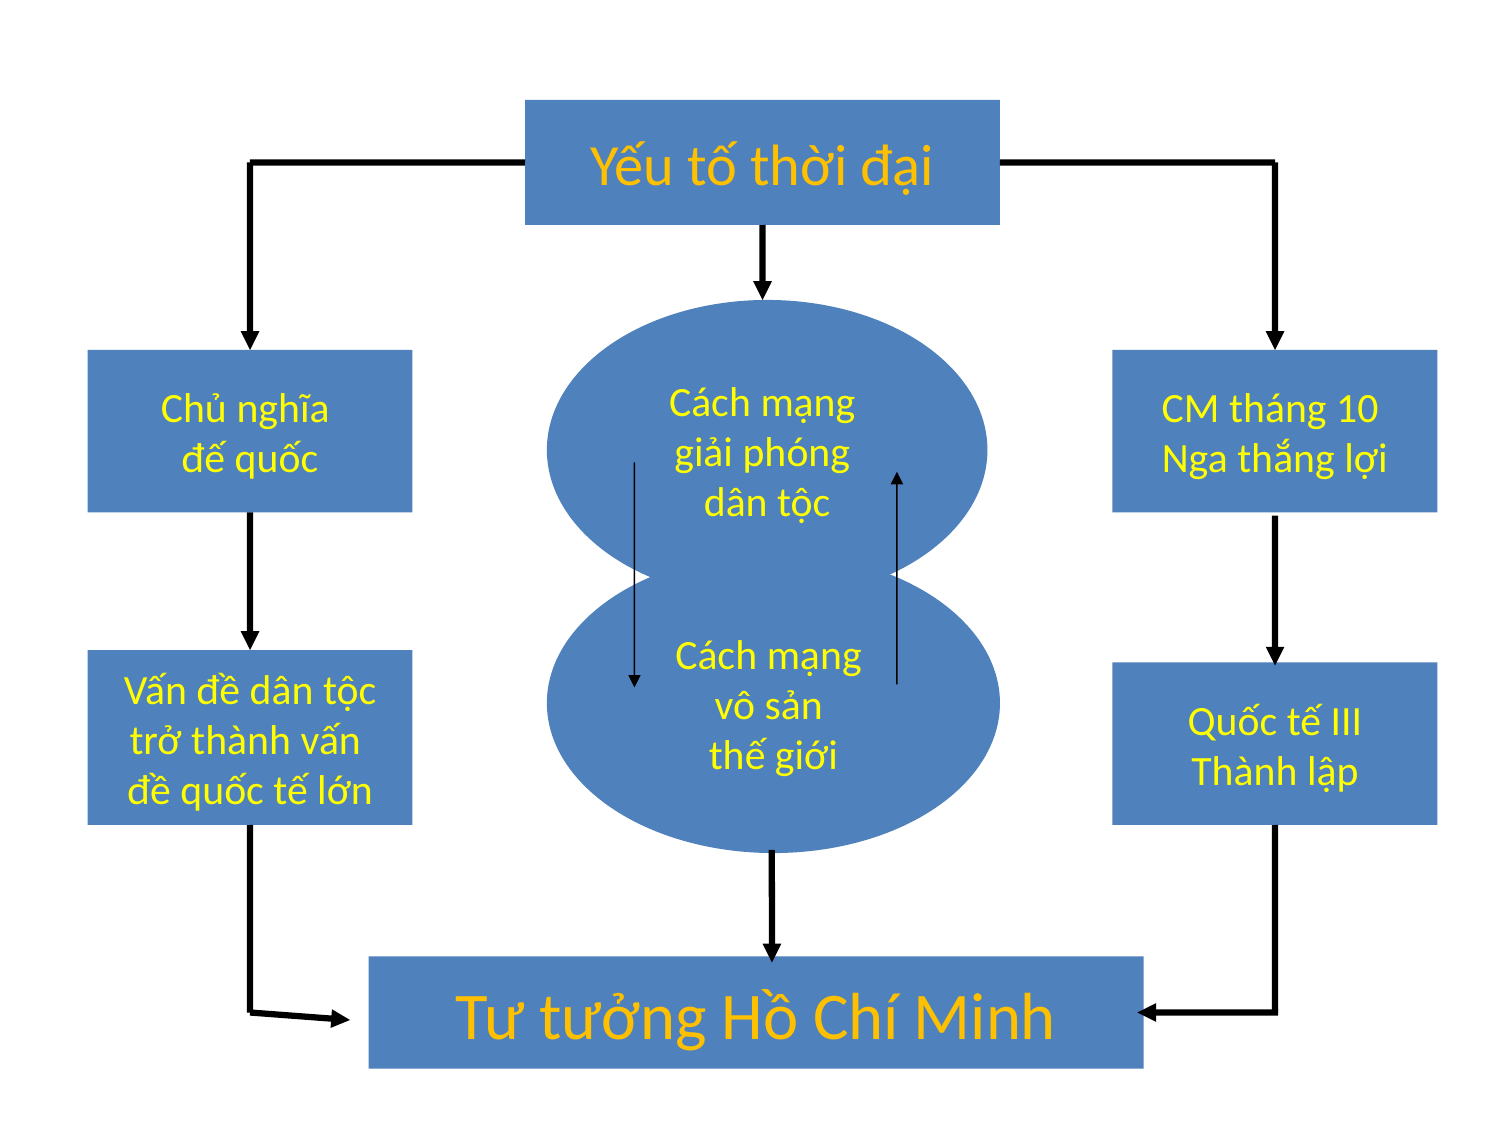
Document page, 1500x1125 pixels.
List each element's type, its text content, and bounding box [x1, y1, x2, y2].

text_box [243, 162, 257, 350]
text_box Quốc tế III Thành lập [1112, 662, 1438, 825]
text_box [243, 512, 257, 650]
text_box Yếu tố thời đại [525, 99, 1000, 225]
text_box Cách mạng vô sản thế giới [546, 553, 1000, 854]
text_box [628, 462, 641, 688]
text_box Cách mạng giải phóng dân tộc [546, 299, 988, 577]
text_box [890, 471, 904, 685]
text_box [249, 1012, 350, 1026]
text_box Chủ nghĩa đế quốc [87, 349, 413, 513]
text_box [765, 849, 779, 963]
text_box Tư tưởng Hồ Chí Minh [368, 956, 1144, 1069]
text_box [1268, 162, 1282, 350]
text_box CM tháng 10 Nga thắng lợi [1112, 349, 1438, 513]
text_box [1137, 1006, 1279, 1019]
text_box [1268, 515, 1282, 666]
text_box [756, 224, 769, 300]
text_box Vấn đề dân tộc trở thành vấn đề quốc tế lớn [87, 650, 413, 825]
